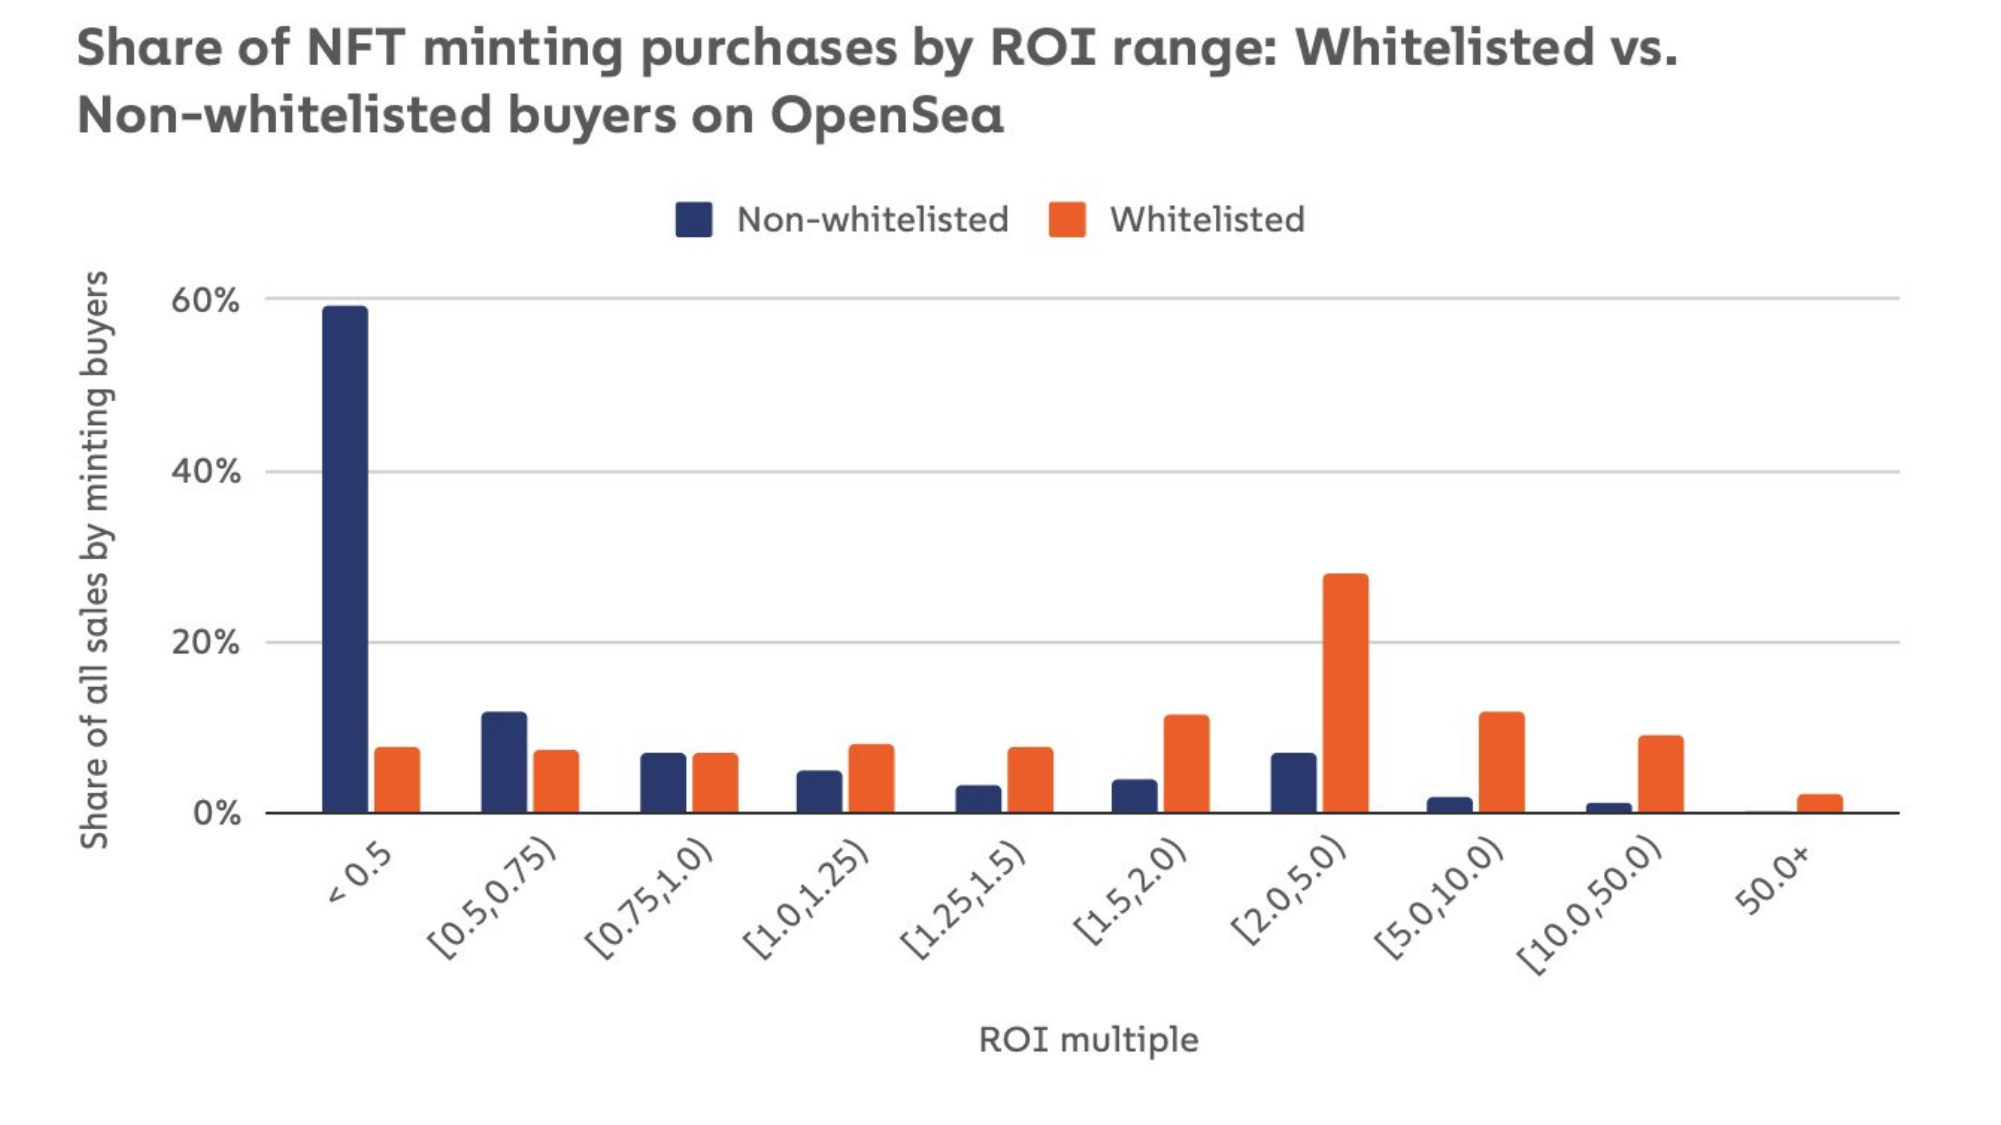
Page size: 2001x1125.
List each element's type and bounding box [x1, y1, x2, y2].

list [0, 0, 2000, 1125]
